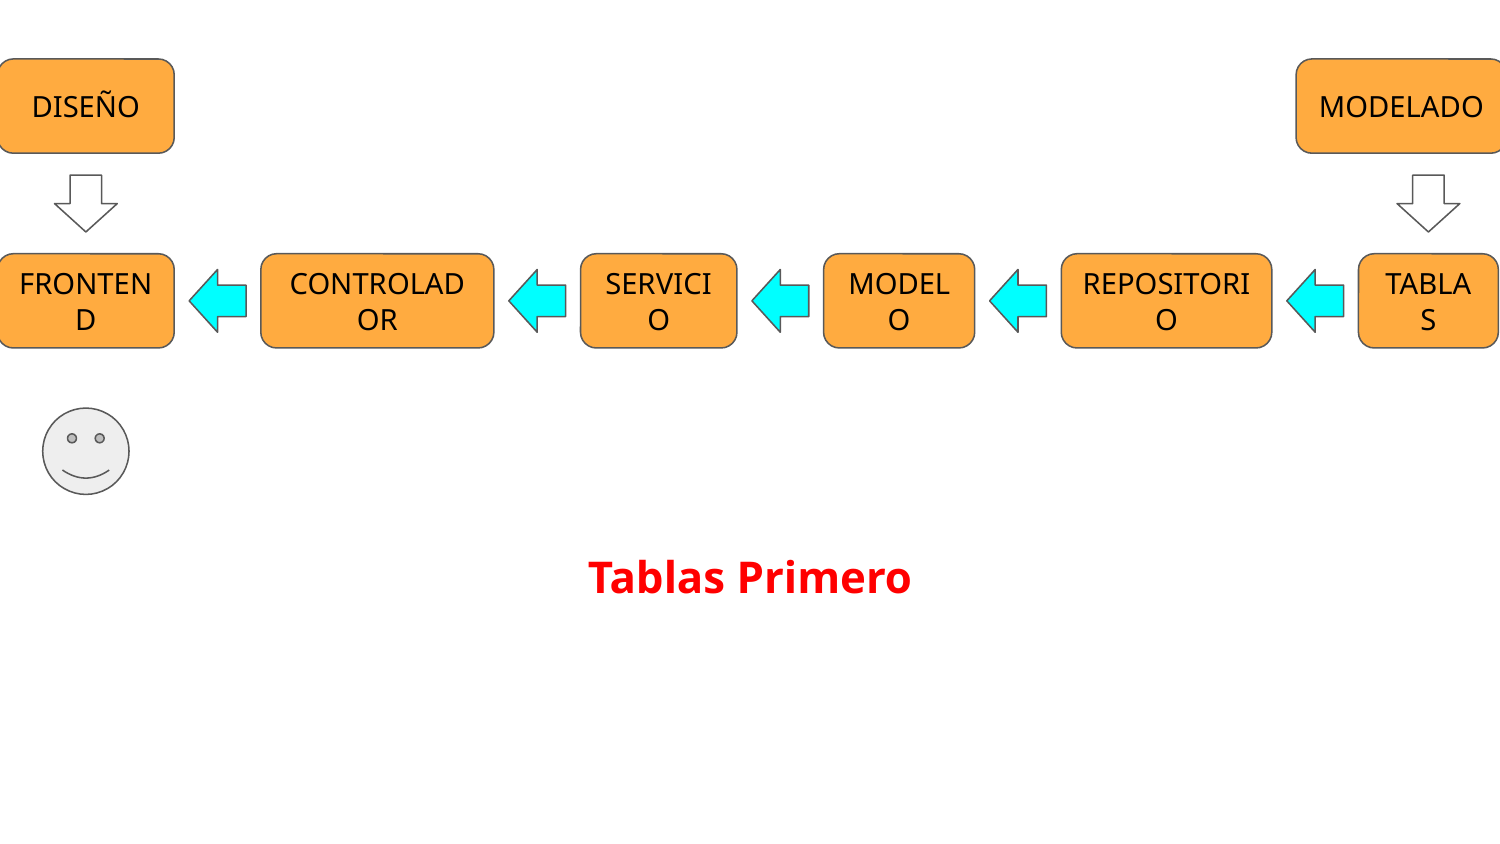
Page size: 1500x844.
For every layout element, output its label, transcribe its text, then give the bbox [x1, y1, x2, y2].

text_box [989, 269, 1047, 333]
text_box [1286, 269, 1344, 333]
text_box [751, 269, 809, 333]
text_box REPOSITORIO [1061, 253, 1272, 348]
text_box [189, 269, 247, 333]
text_box DISEÑO [0, 58, 175, 154]
text_box SERVICIO [580, 253, 737, 348]
text_box [54, 175, 118, 232]
text_box [42, 408, 130, 495]
text_box [508, 269, 566, 333]
text_box TABLAS [1358, 253, 1499, 348]
text_box [1397, 175, 1460, 232]
text_box MODELO [823, 253, 975, 348]
text_box Tablas Primero [381, 534, 1119, 618]
text_box FRONTEND [0, 253, 175, 348]
text_box MODELADO [1296, 58, 1500, 154]
text_box CONTROLADOR [260, 253, 494, 348]
